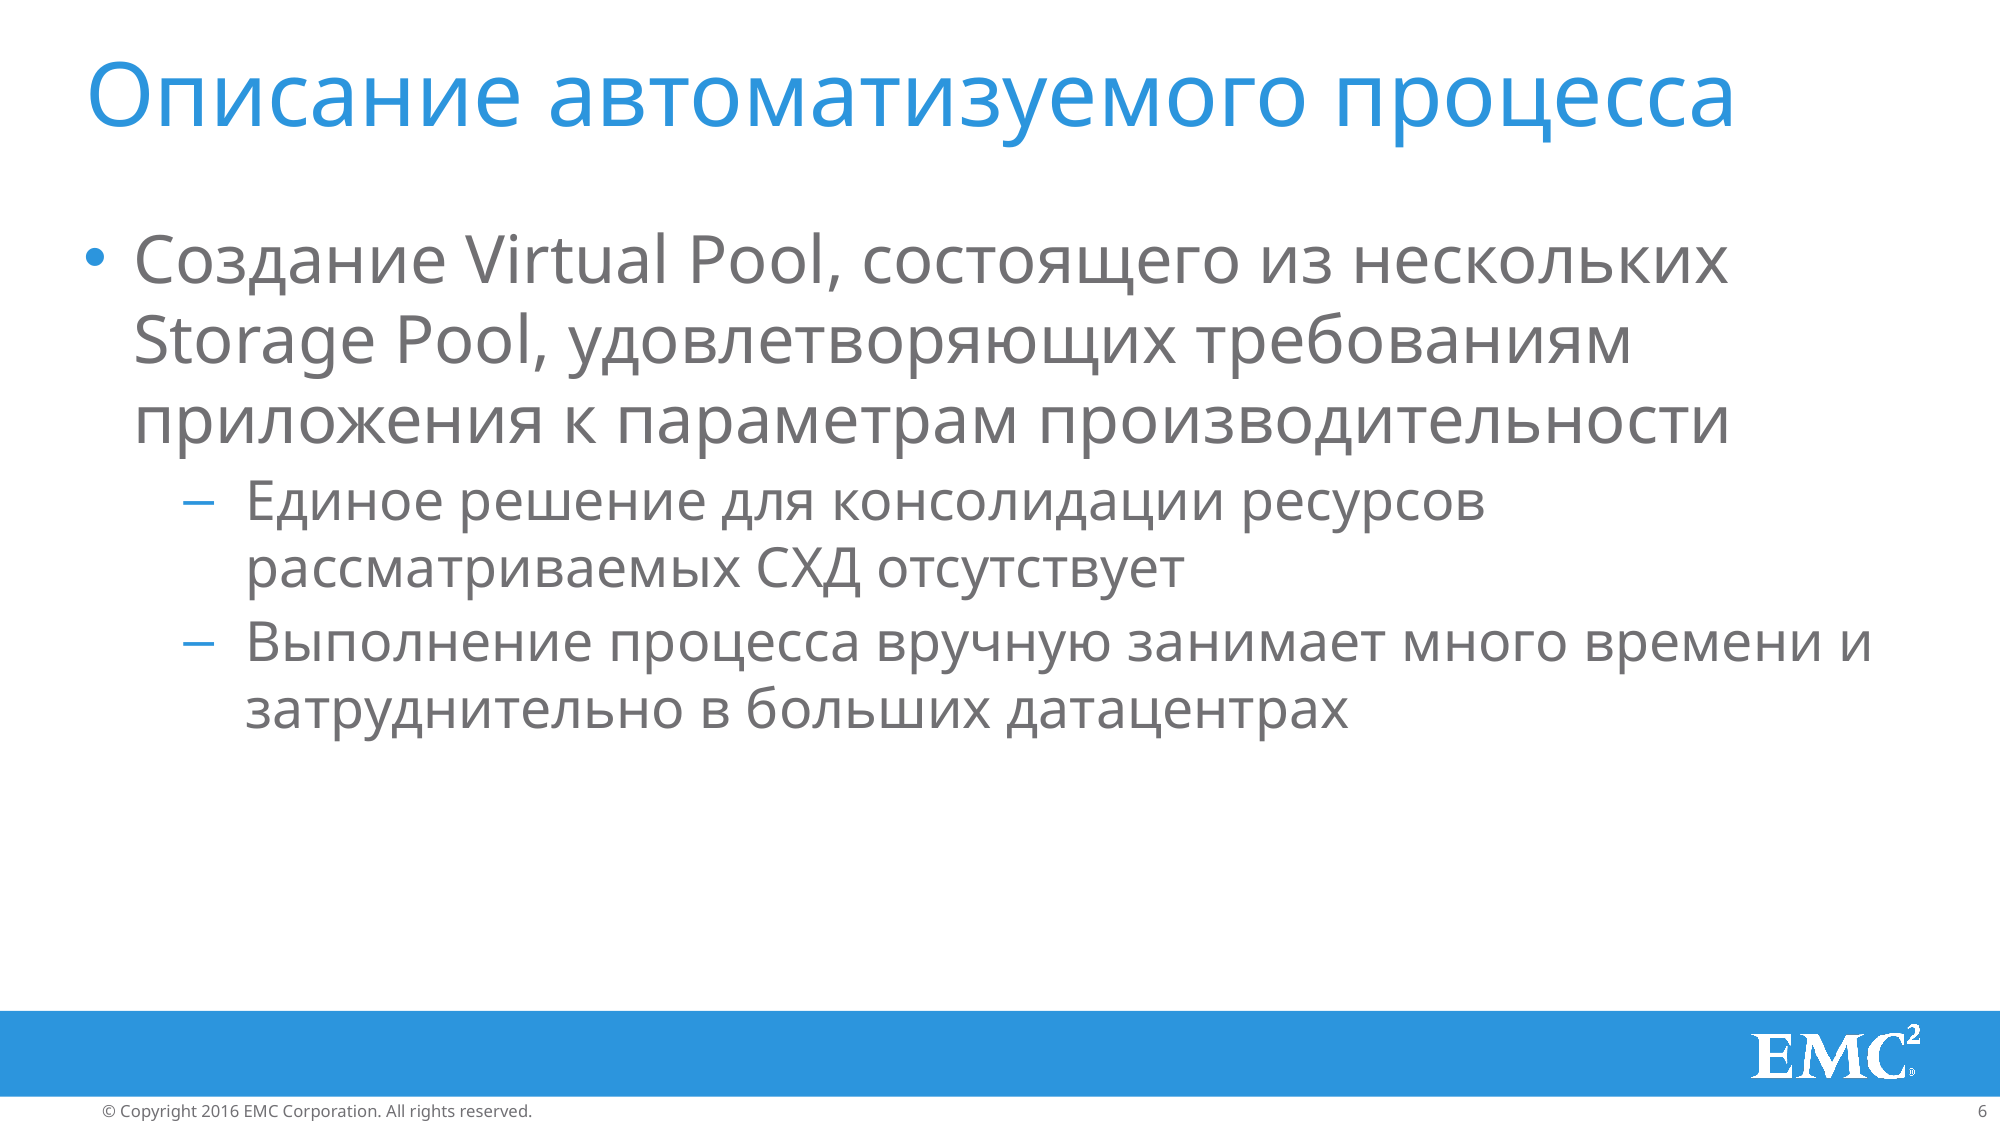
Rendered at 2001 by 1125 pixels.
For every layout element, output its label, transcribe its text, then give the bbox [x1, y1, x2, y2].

list Создание Virtual Pool, состоящего из нескольких Storage Pool, удовлетворяющих требованиям приложения к параметрам производительности Единое решение для консолидации ресурсов рассматриваемых СХД отсутствует Выполнение процесса вручную занимает много времени и затруднительно в больших датацентрах [83, 216, 1934, 967]
picture [1751, 1024, 1920, 1079]
title Описание автоматизуемого процесса [85, 50, 1936, 150]
